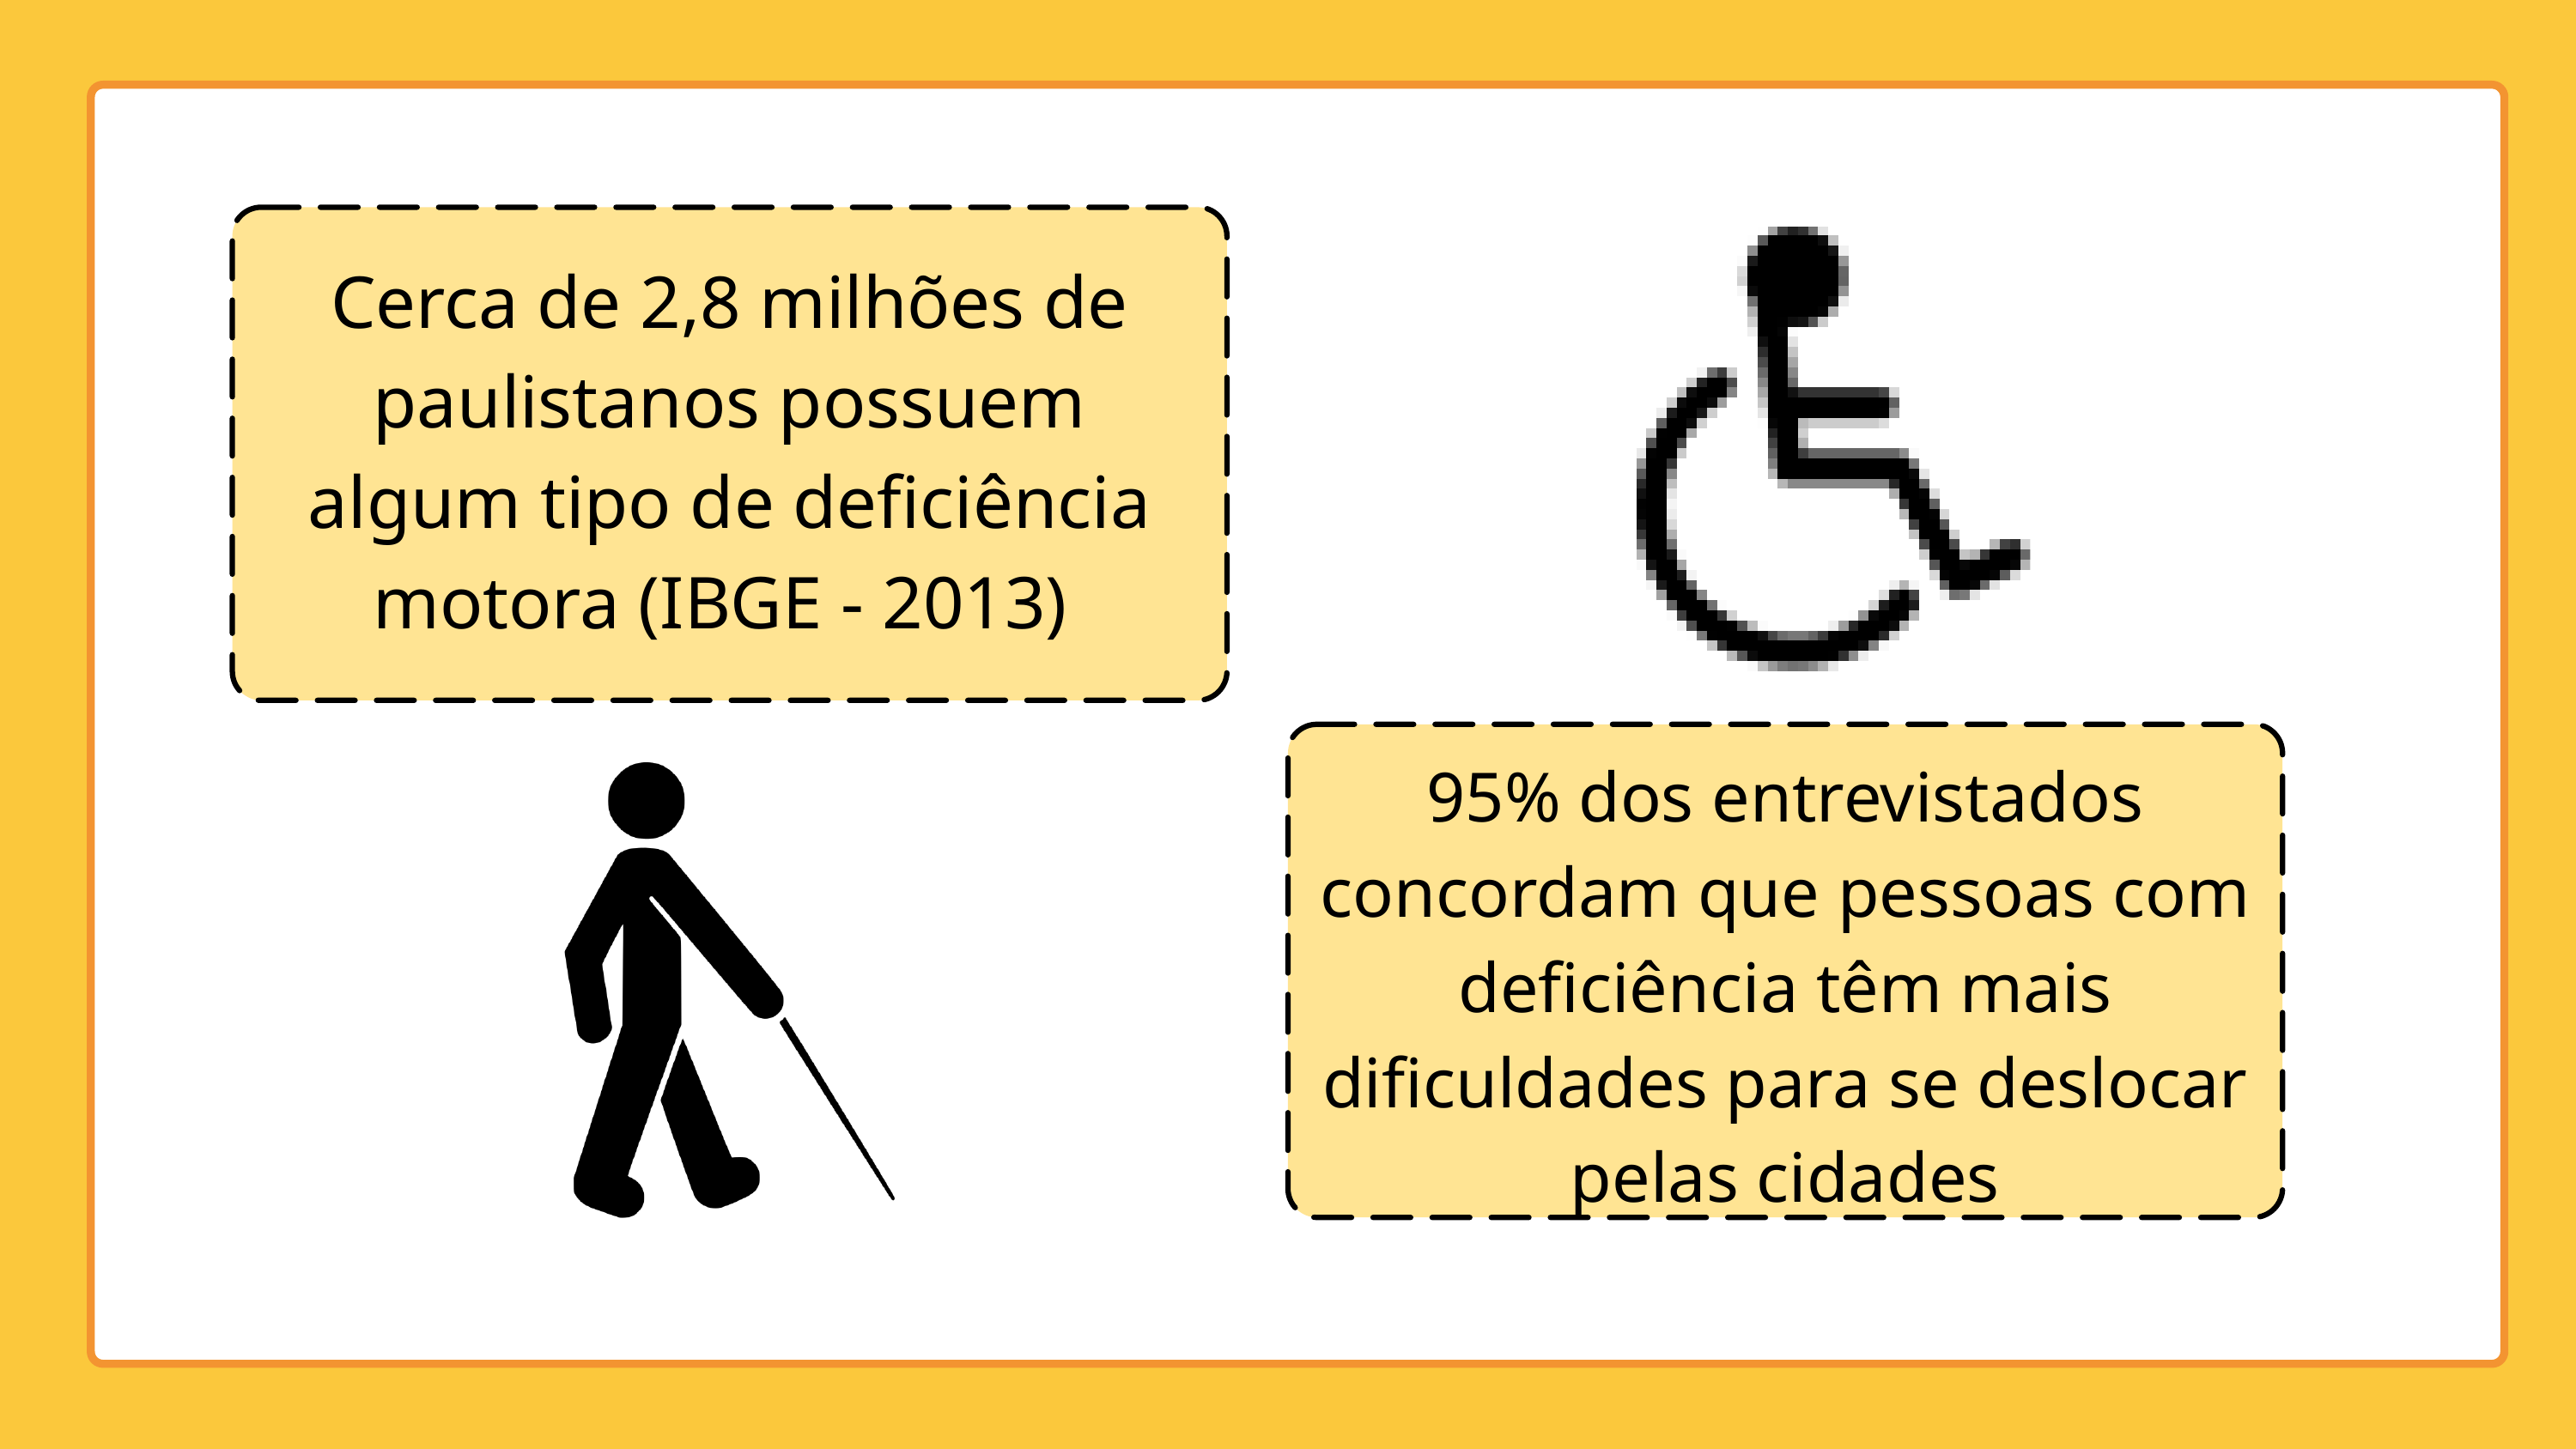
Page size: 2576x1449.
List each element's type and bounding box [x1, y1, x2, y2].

text_box [1287, 724, 2283, 1218]
text_box [232, 207, 1228, 701]
text_box [90, 84, 2505, 1364]
